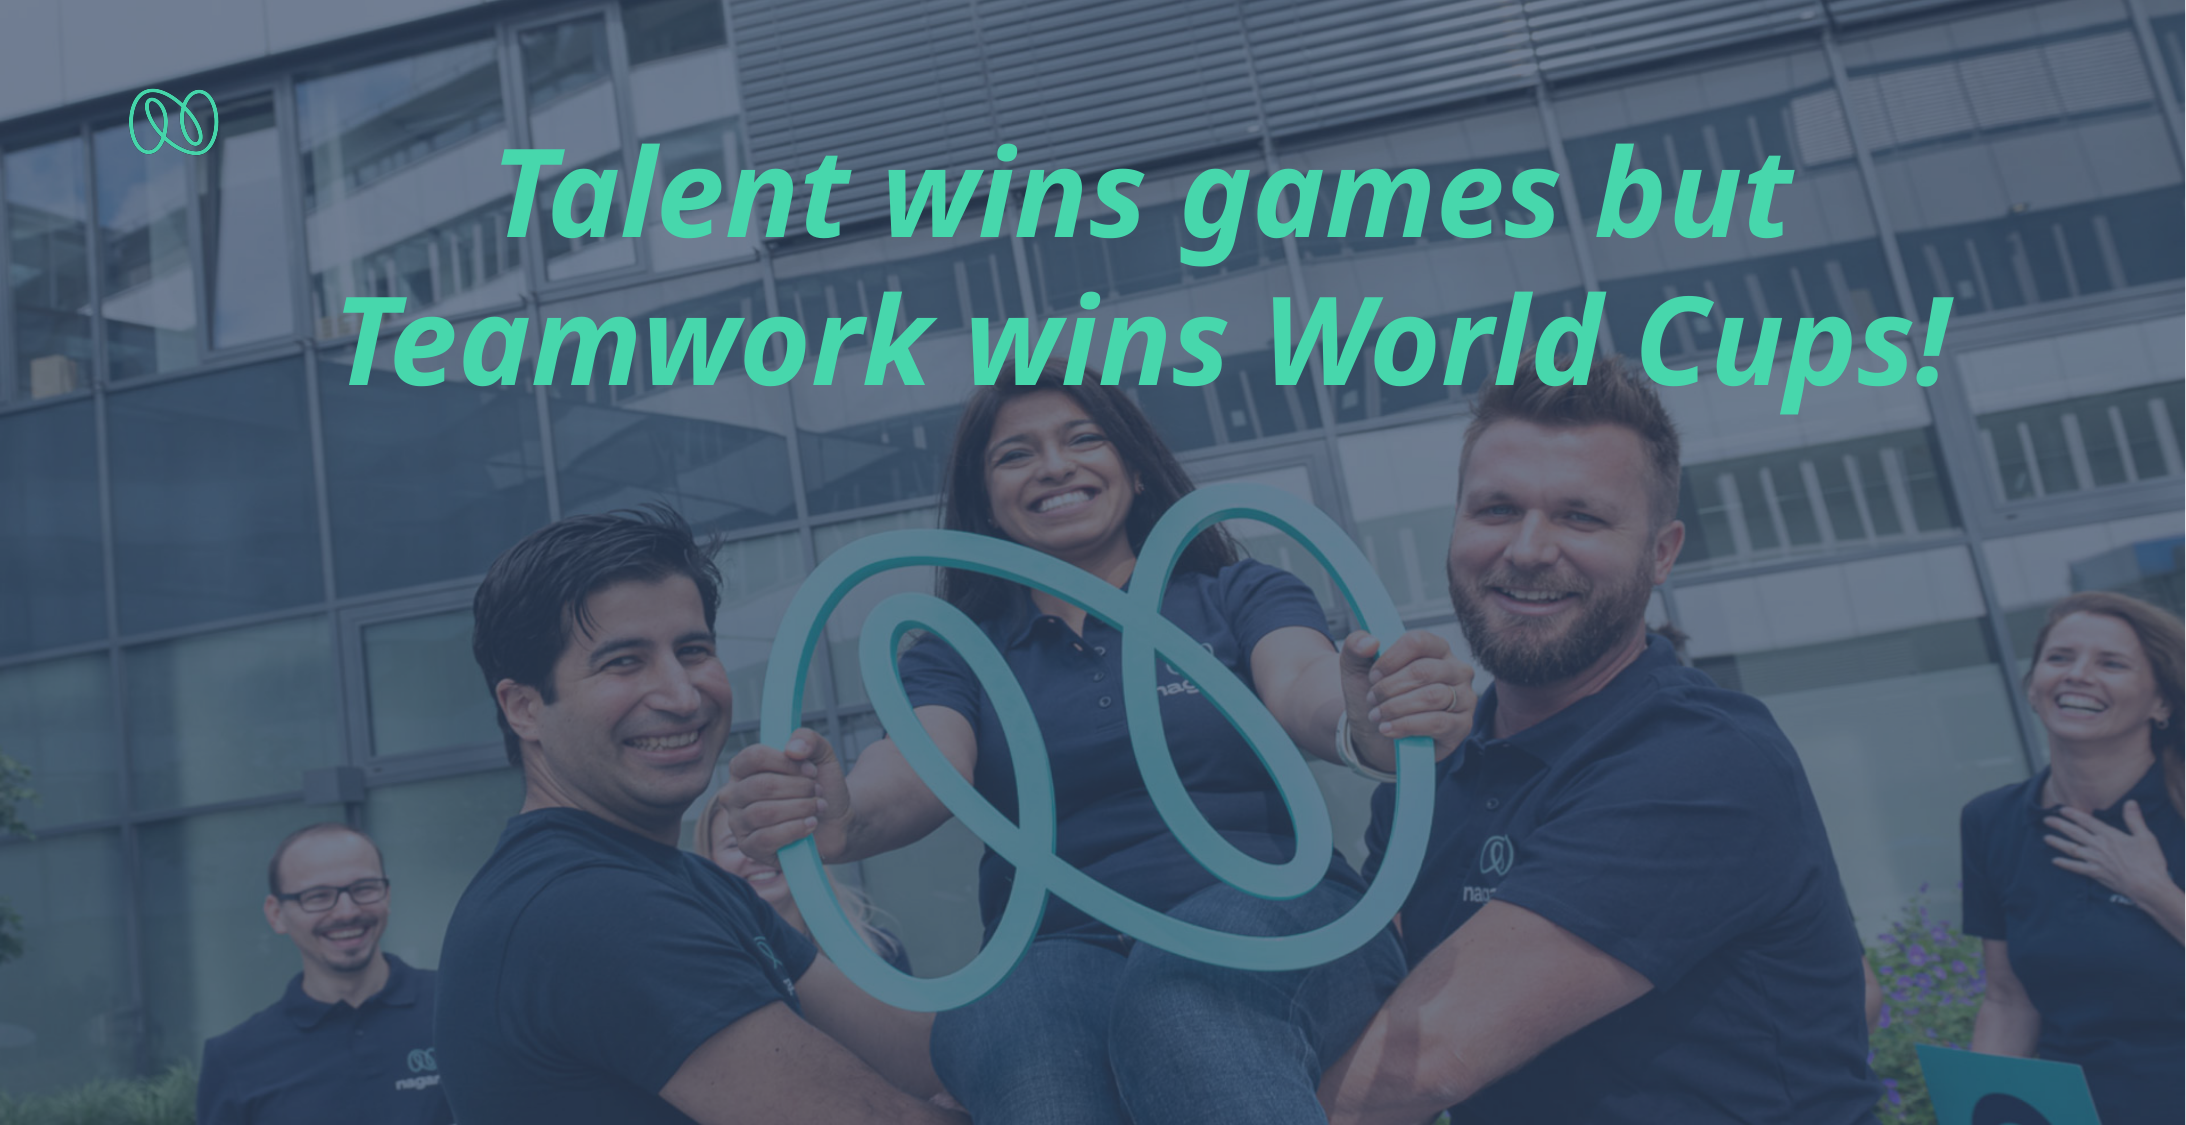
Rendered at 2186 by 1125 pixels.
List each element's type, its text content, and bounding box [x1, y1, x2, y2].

title Talent wins games but Teamwork wins World Cups! [269, 104, 2020, 617]
picture [103, 62, 250, 180]
